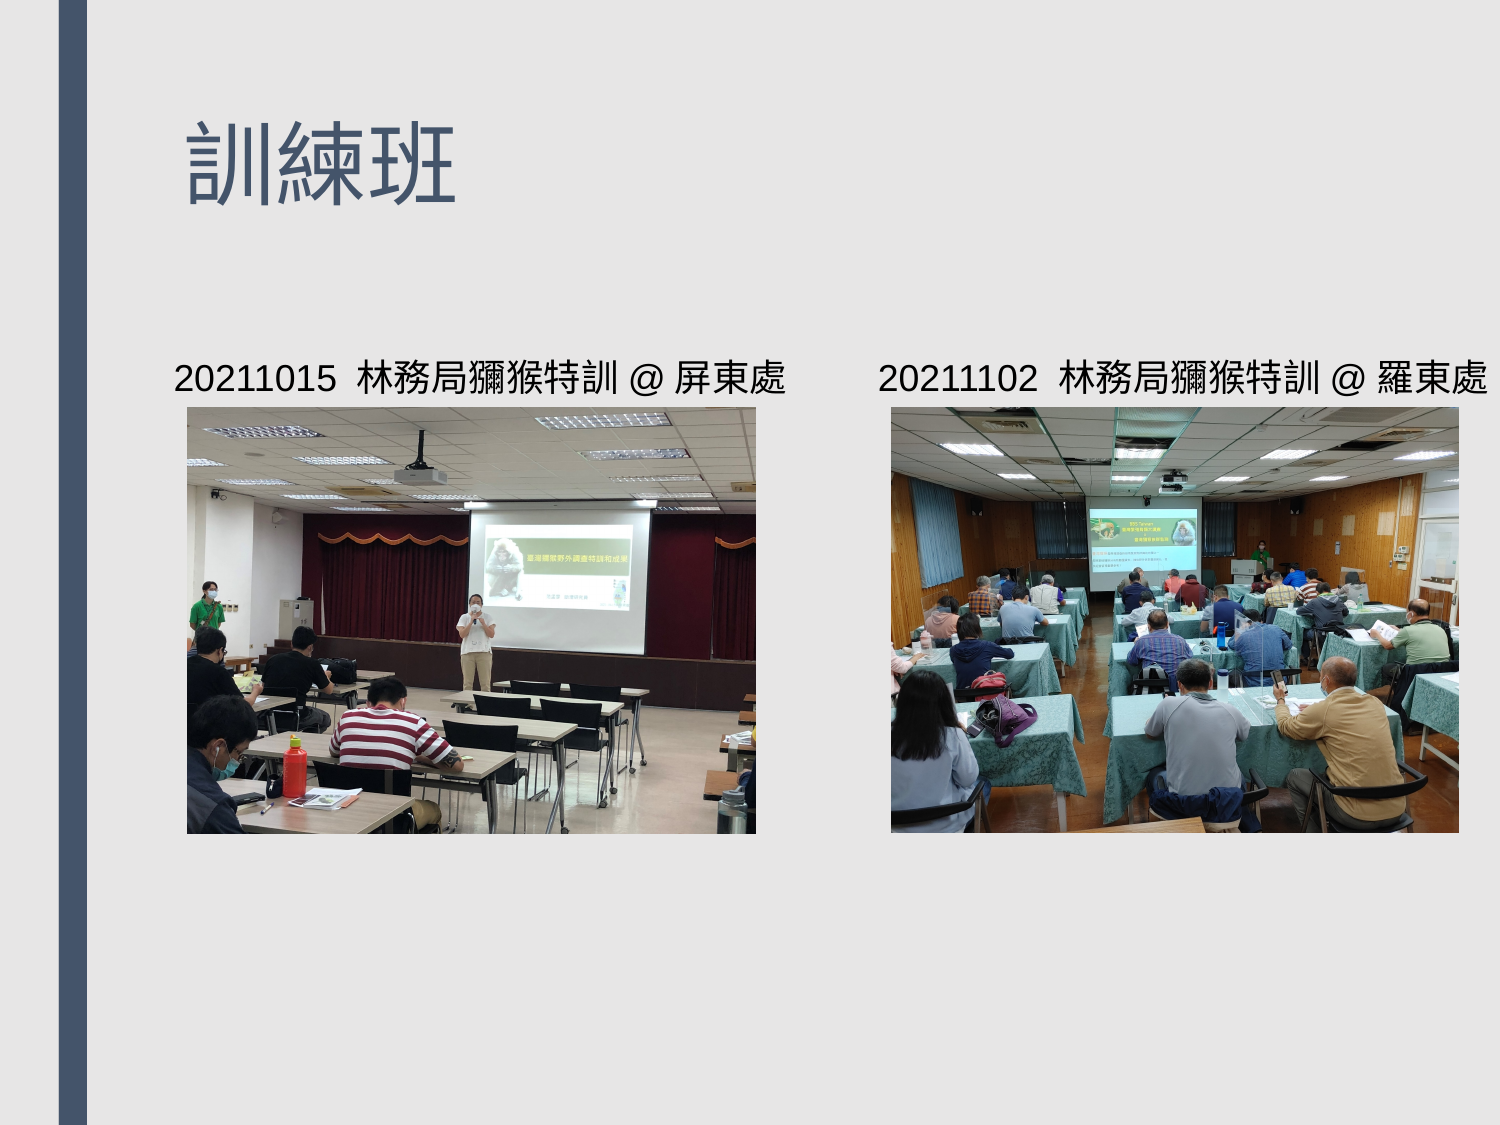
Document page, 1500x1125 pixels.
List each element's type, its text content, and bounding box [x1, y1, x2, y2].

title 訓練班 [168, 112, 1351, 237]
picture [891, 406, 1459, 833]
picture [187, 406, 756, 834]
text_box 20211102 林務局獼猴特訓@羅東處 [863, 346, 1500, 407]
text_box 20211015 林務局獼猴特訓@屏東處 [158, 346, 803, 407]
